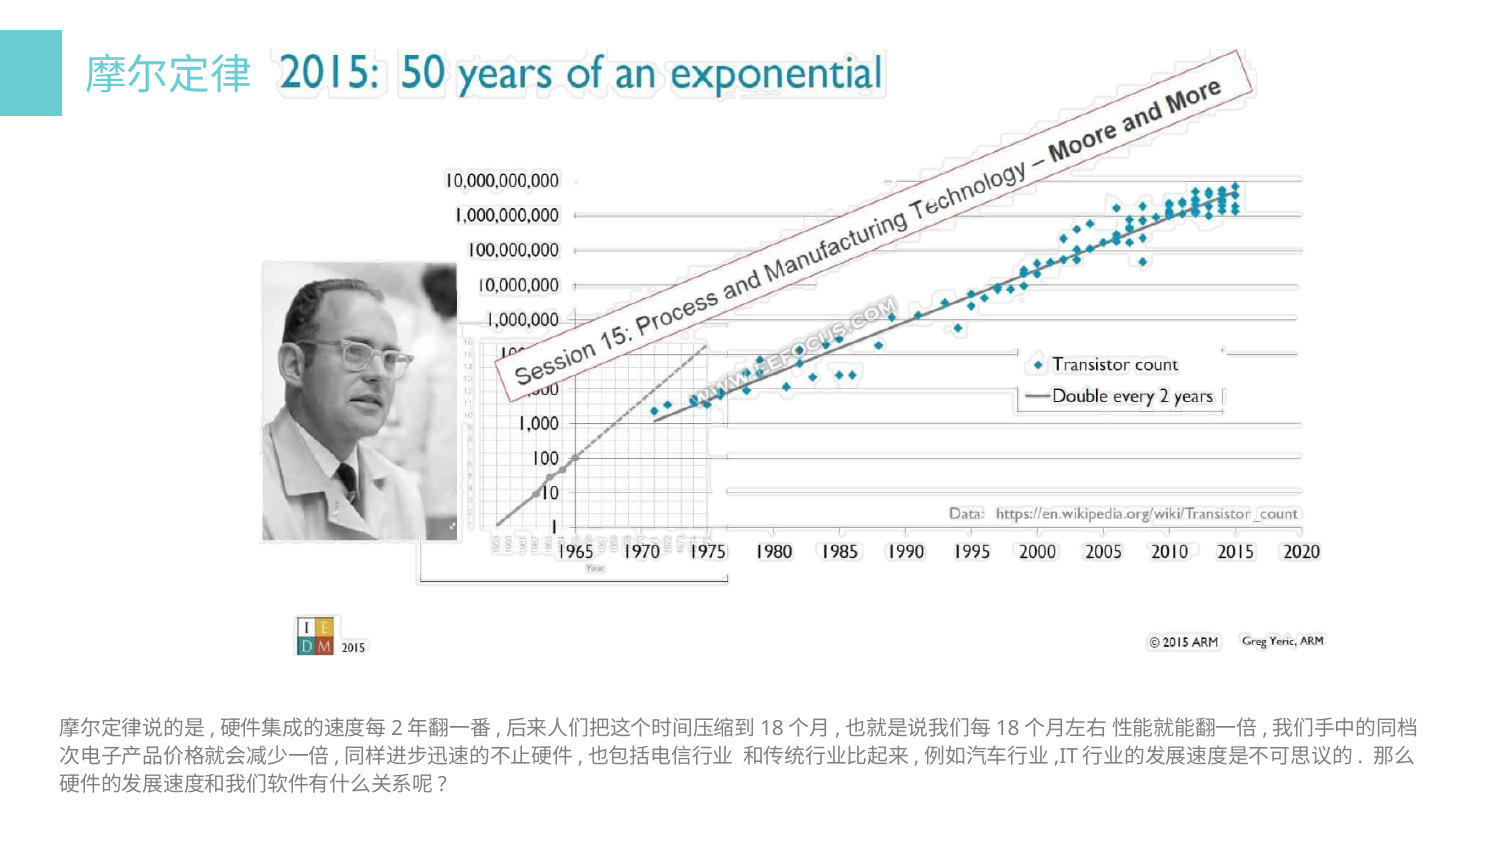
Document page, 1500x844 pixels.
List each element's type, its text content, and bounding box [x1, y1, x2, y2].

text_box 摩尔定律 [70, 40, 278, 105]
text_box 摩尔定律说的是,硬件集成的速度每2年翻一番,后来人们把这个时间压缩到18个月,也就是说我们每18个月左右 性能就能翻一倍,我们手中的同档次电子产品价格就会减少一倍,同样进步迅速的不止硬件,也包括电信行业 和传统行业比起来,例如汽车行业,IT行业的发展速度是不可思议的. 那么硬件的发展速度和我们软件有什么关系呢? [48, 706, 1451, 801]
picture [259, 49, 1327, 656]
text_box [0, 28, 64, 118]
